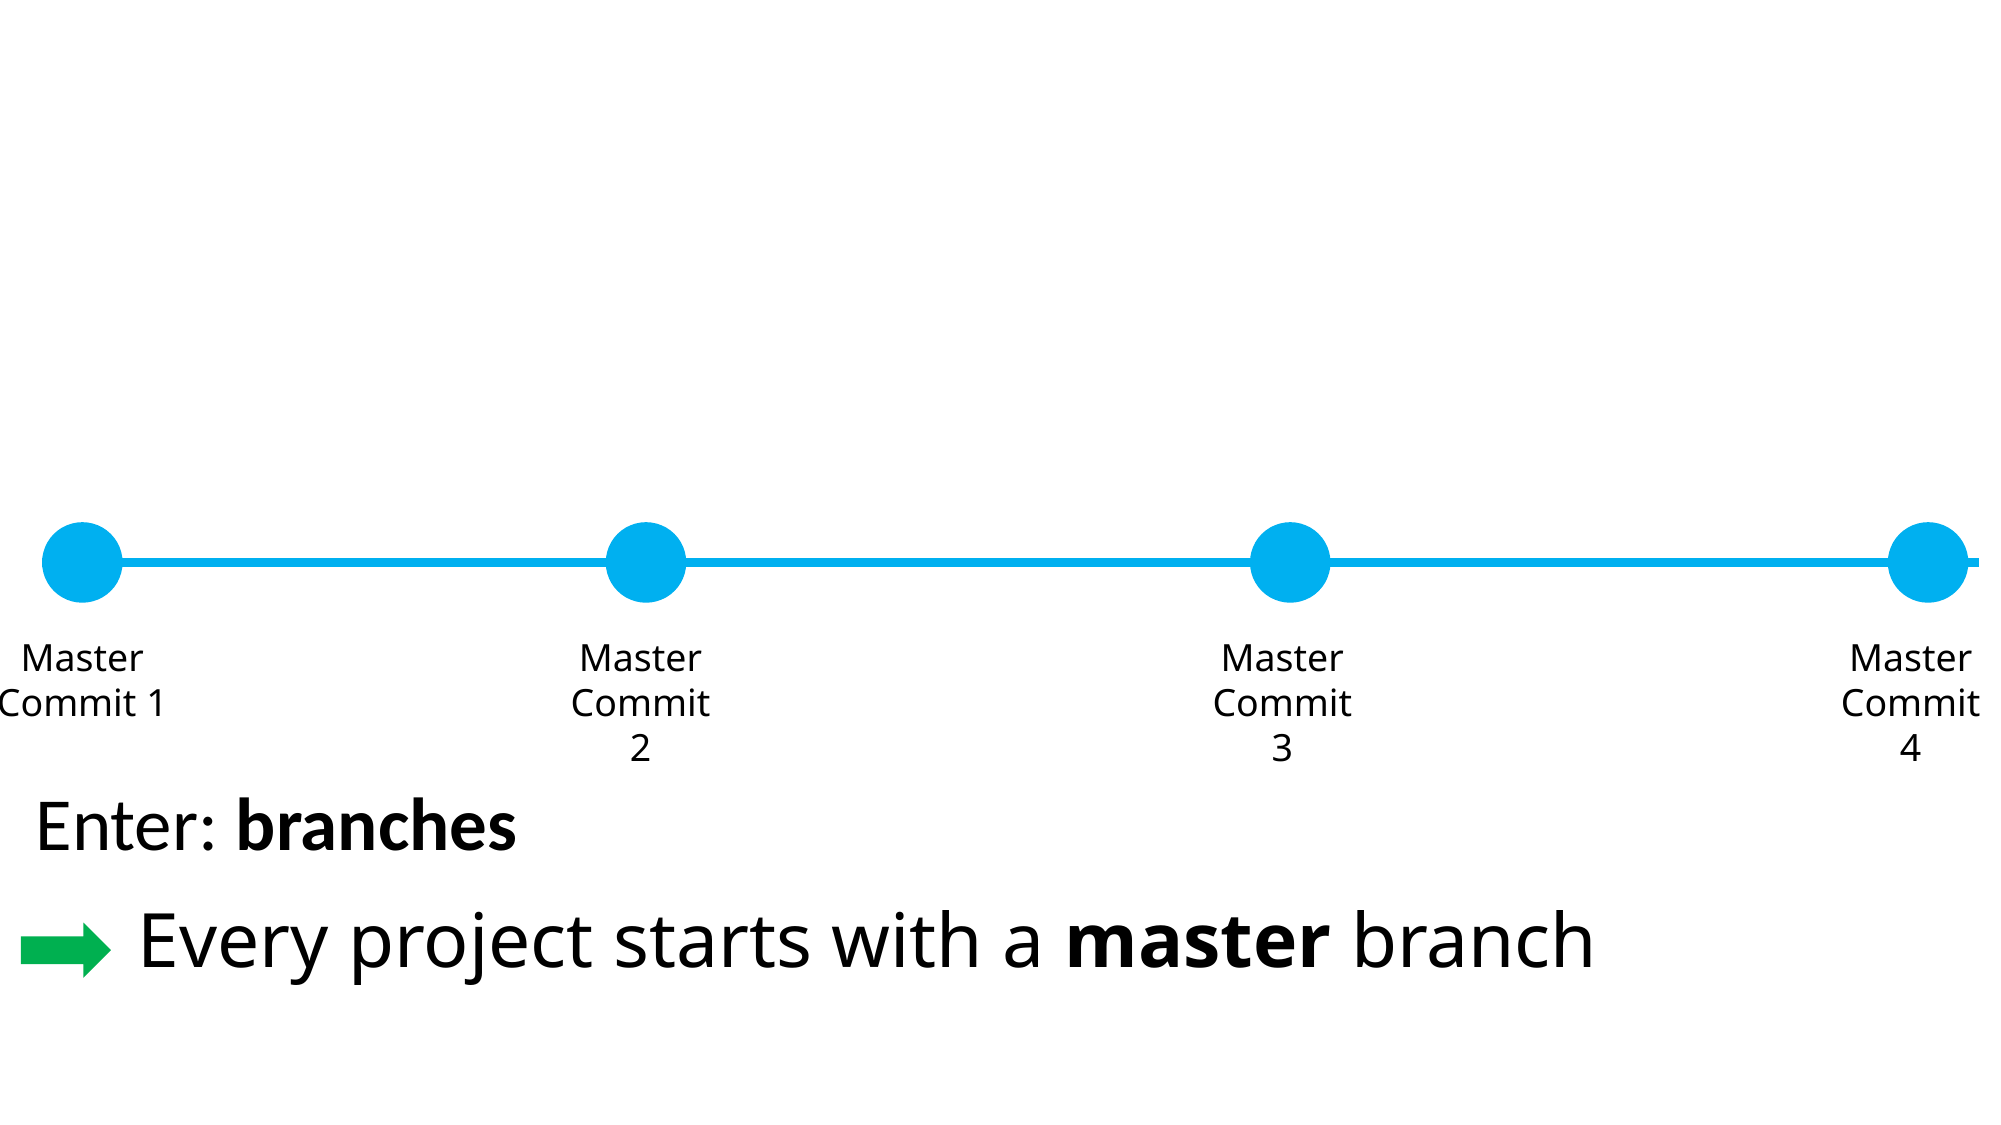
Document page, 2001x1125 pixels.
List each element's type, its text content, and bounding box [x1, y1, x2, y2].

text_box Master Commit 2 [547, 626, 734, 777]
text_box [41, 521, 124, 604]
text_box [604, 563, 688, 604]
text_box Master Commit 4 [1817, 626, 2000, 777]
text_box [604, 521, 688, 562]
text_box [1886, 521, 1970, 562]
text_box [19, 920, 113, 981]
text_box Master Commit 3 [1188, 626, 1376, 777]
text_box [1248, 521, 1332, 562]
list Every project starts with a master branch [122, 978, 1911, 1001]
text_box Master Commit 1 [0, 626, 184, 732]
text_box [1248, 563, 1332, 604]
text_box [1886, 563, 1970, 604]
text_box Enter: branches [20, 778, 1913, 978]
